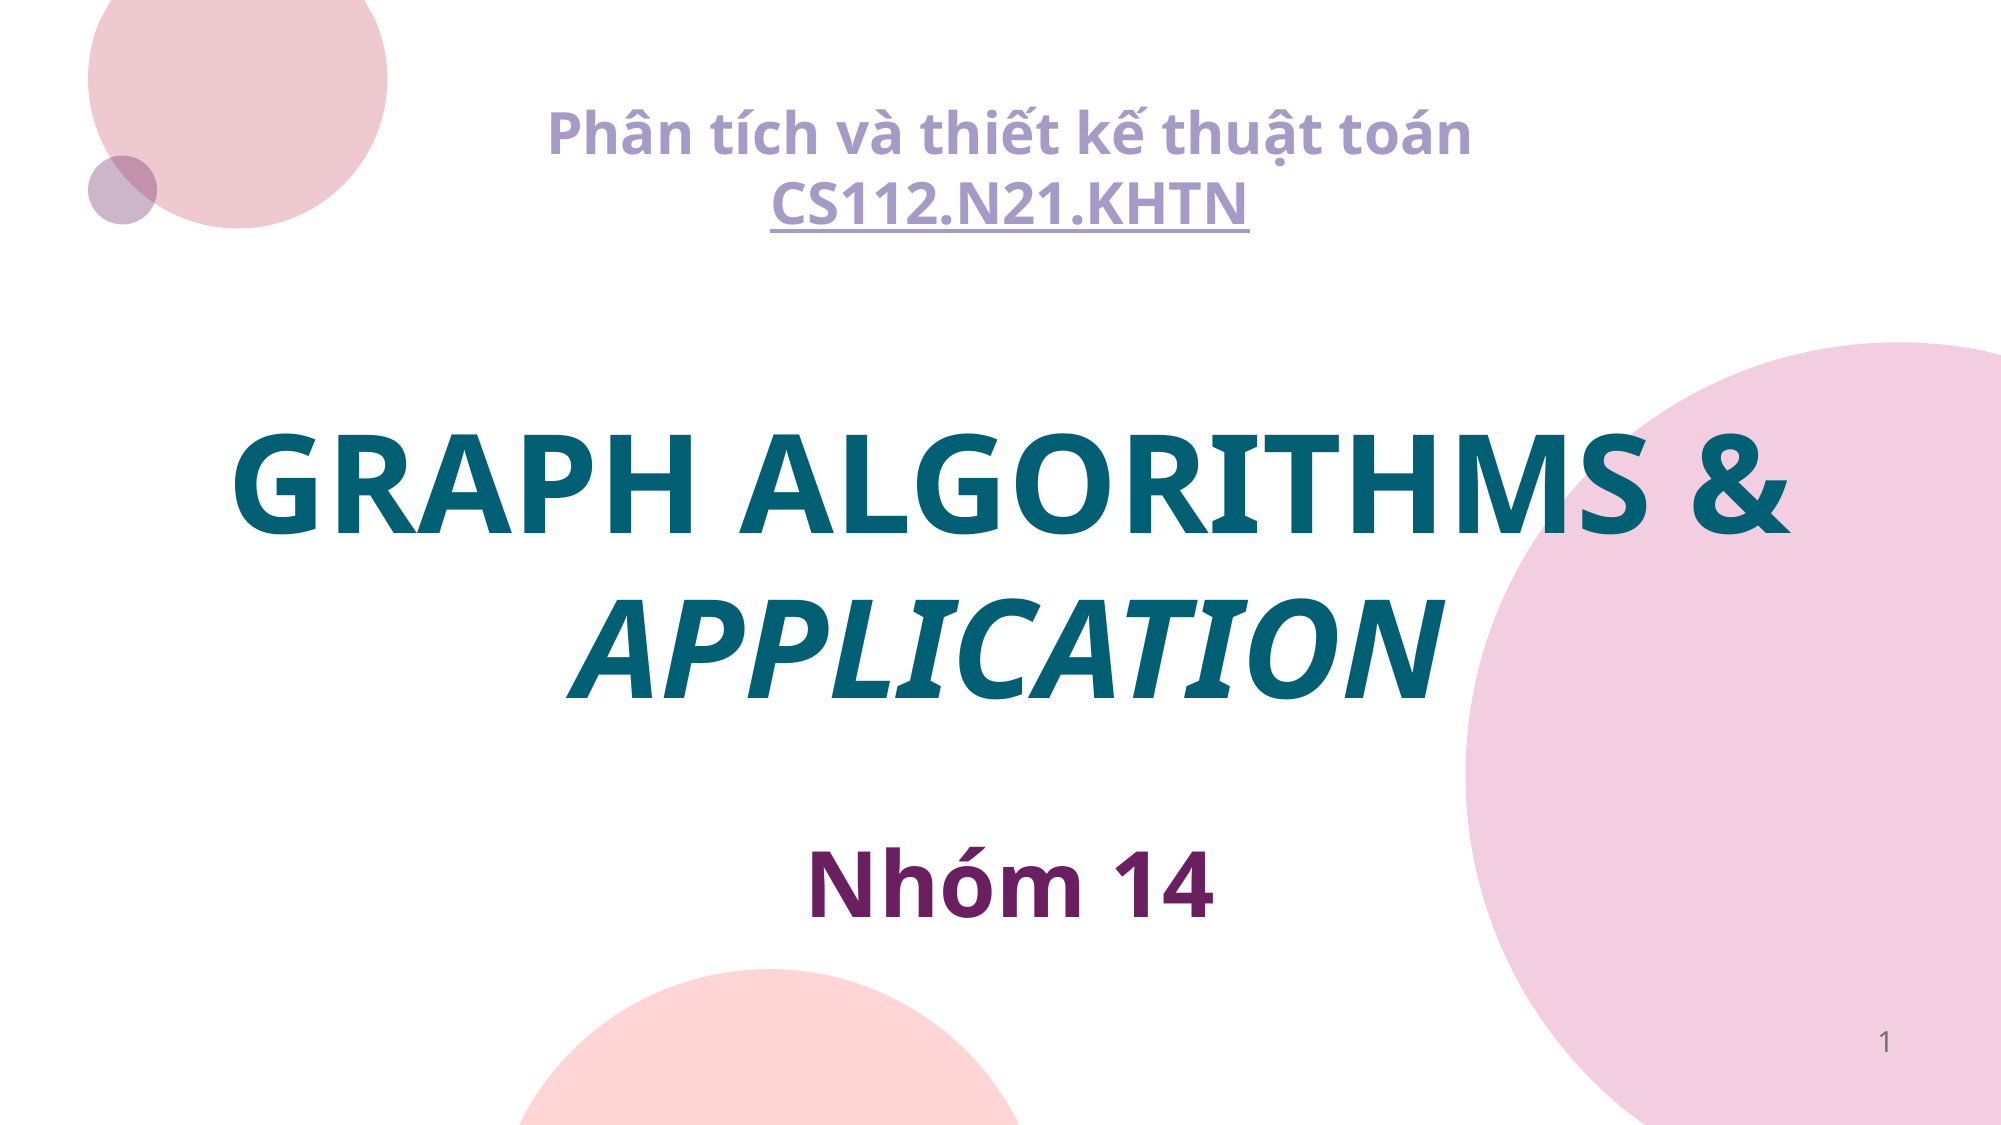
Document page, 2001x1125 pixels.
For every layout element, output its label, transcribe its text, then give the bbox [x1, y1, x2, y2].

title Phân tích và thiết kế thuật toán CS112.N21.KHTN GRAPH ALGORITHMS & APPLICATION Nhóm 14 [43, 88, 1977, 1041]
text_box 1 [1459, 1016, 1909, 1076]
